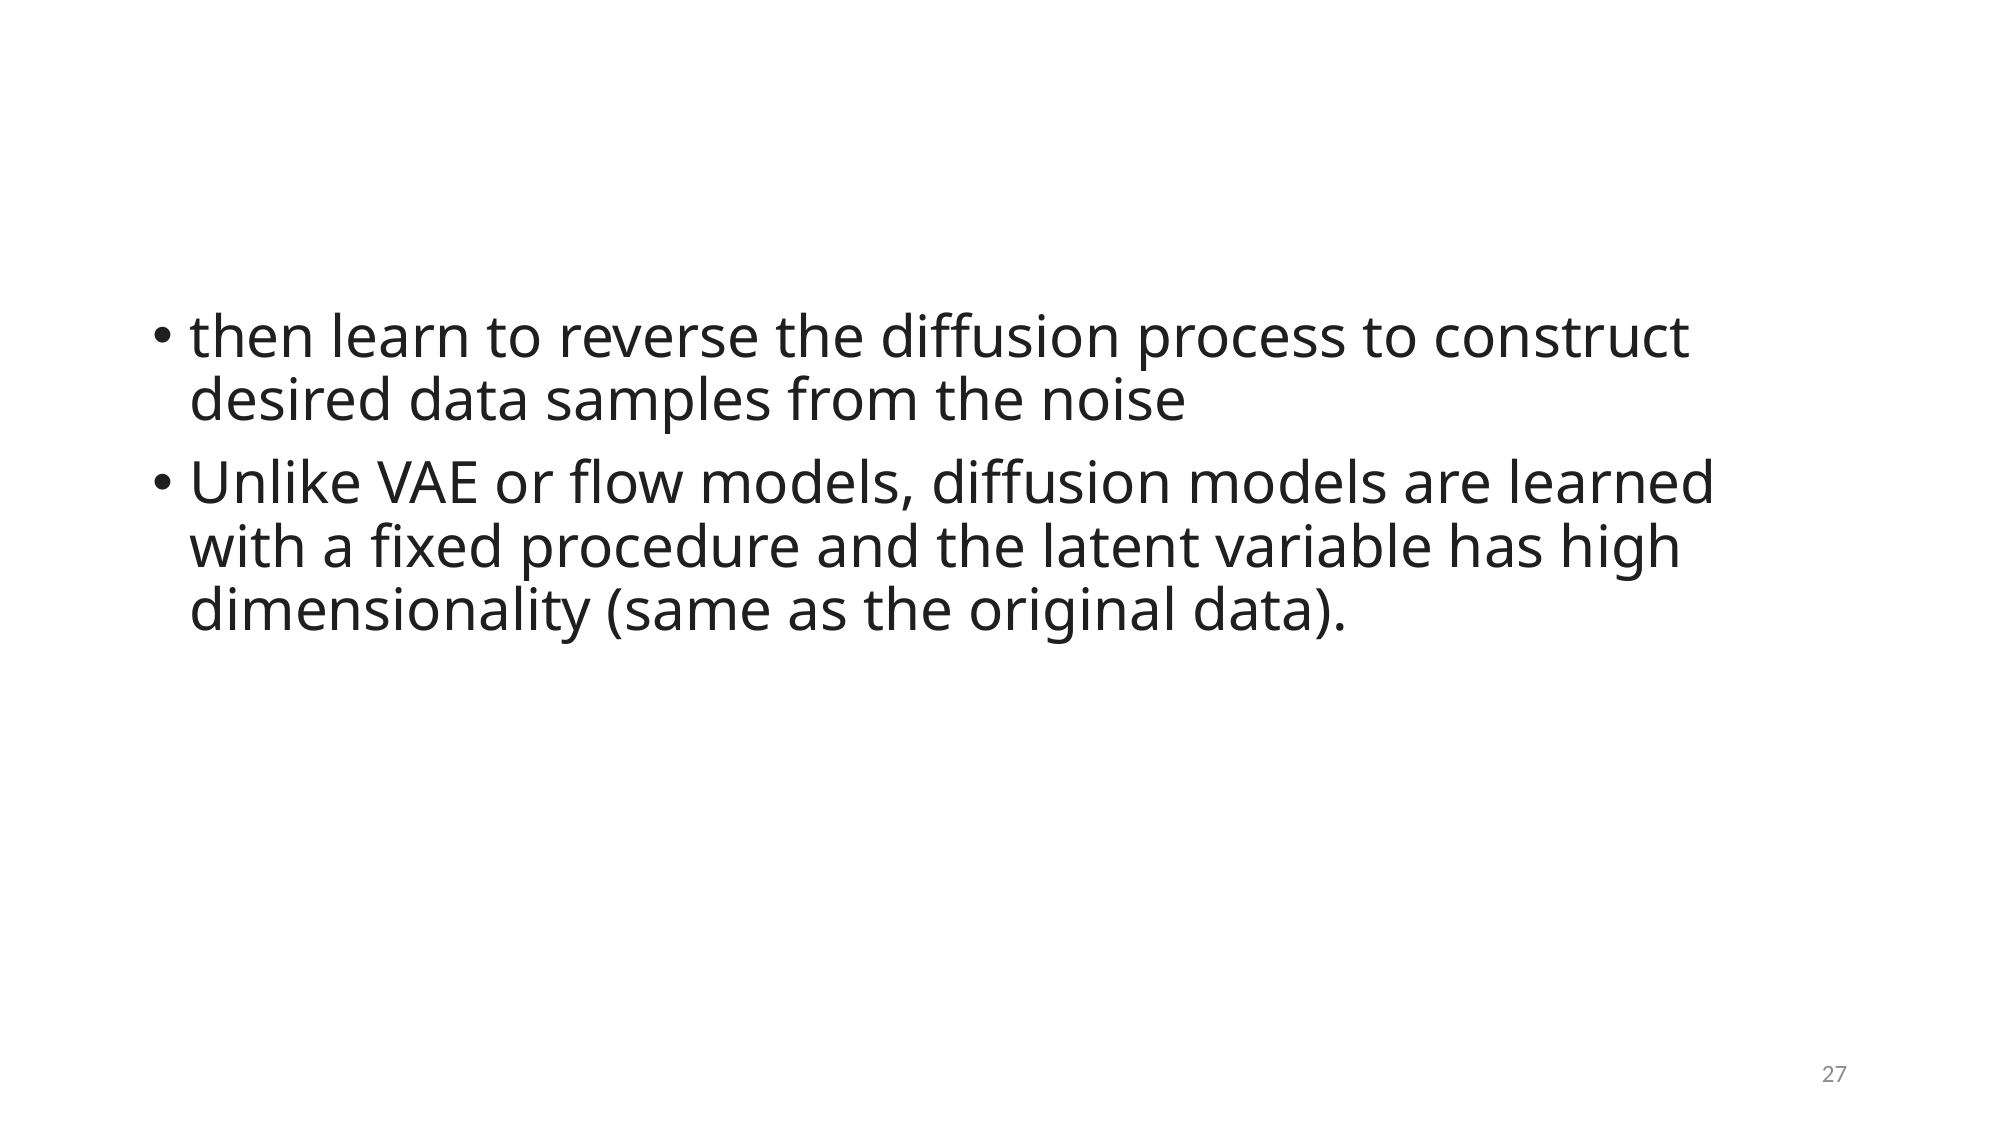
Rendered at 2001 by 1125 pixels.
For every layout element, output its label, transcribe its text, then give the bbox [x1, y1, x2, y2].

slide_number 27 [1412, 1042, 1863, 1103]
list then learn to reverse the diffusion process to construct desired data samples from the noise Unlike VAE or flow models, diffusion models are learned with a fixed procedure and the latent variable has high dimensionality (same as the original data). [137, 299, 1863, 1014]
